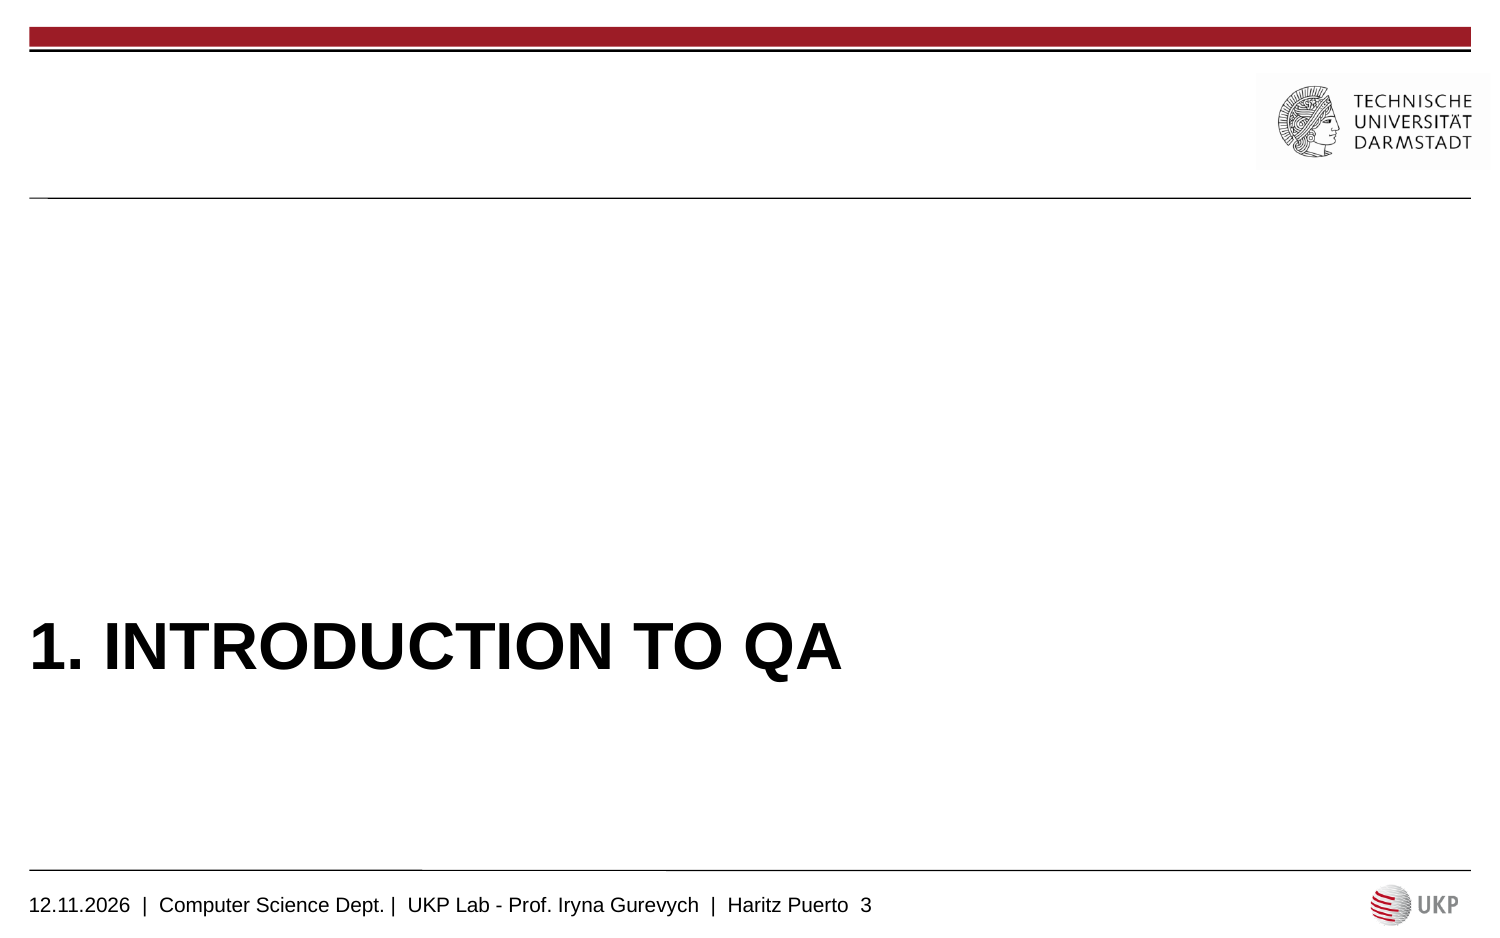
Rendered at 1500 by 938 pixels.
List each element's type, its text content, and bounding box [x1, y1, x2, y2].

picture [1256, 73, 1491, 170]
title 1. Introduction to QA [29, 602, 1471, 789]
picture [1370, 884, 1458, 926]
